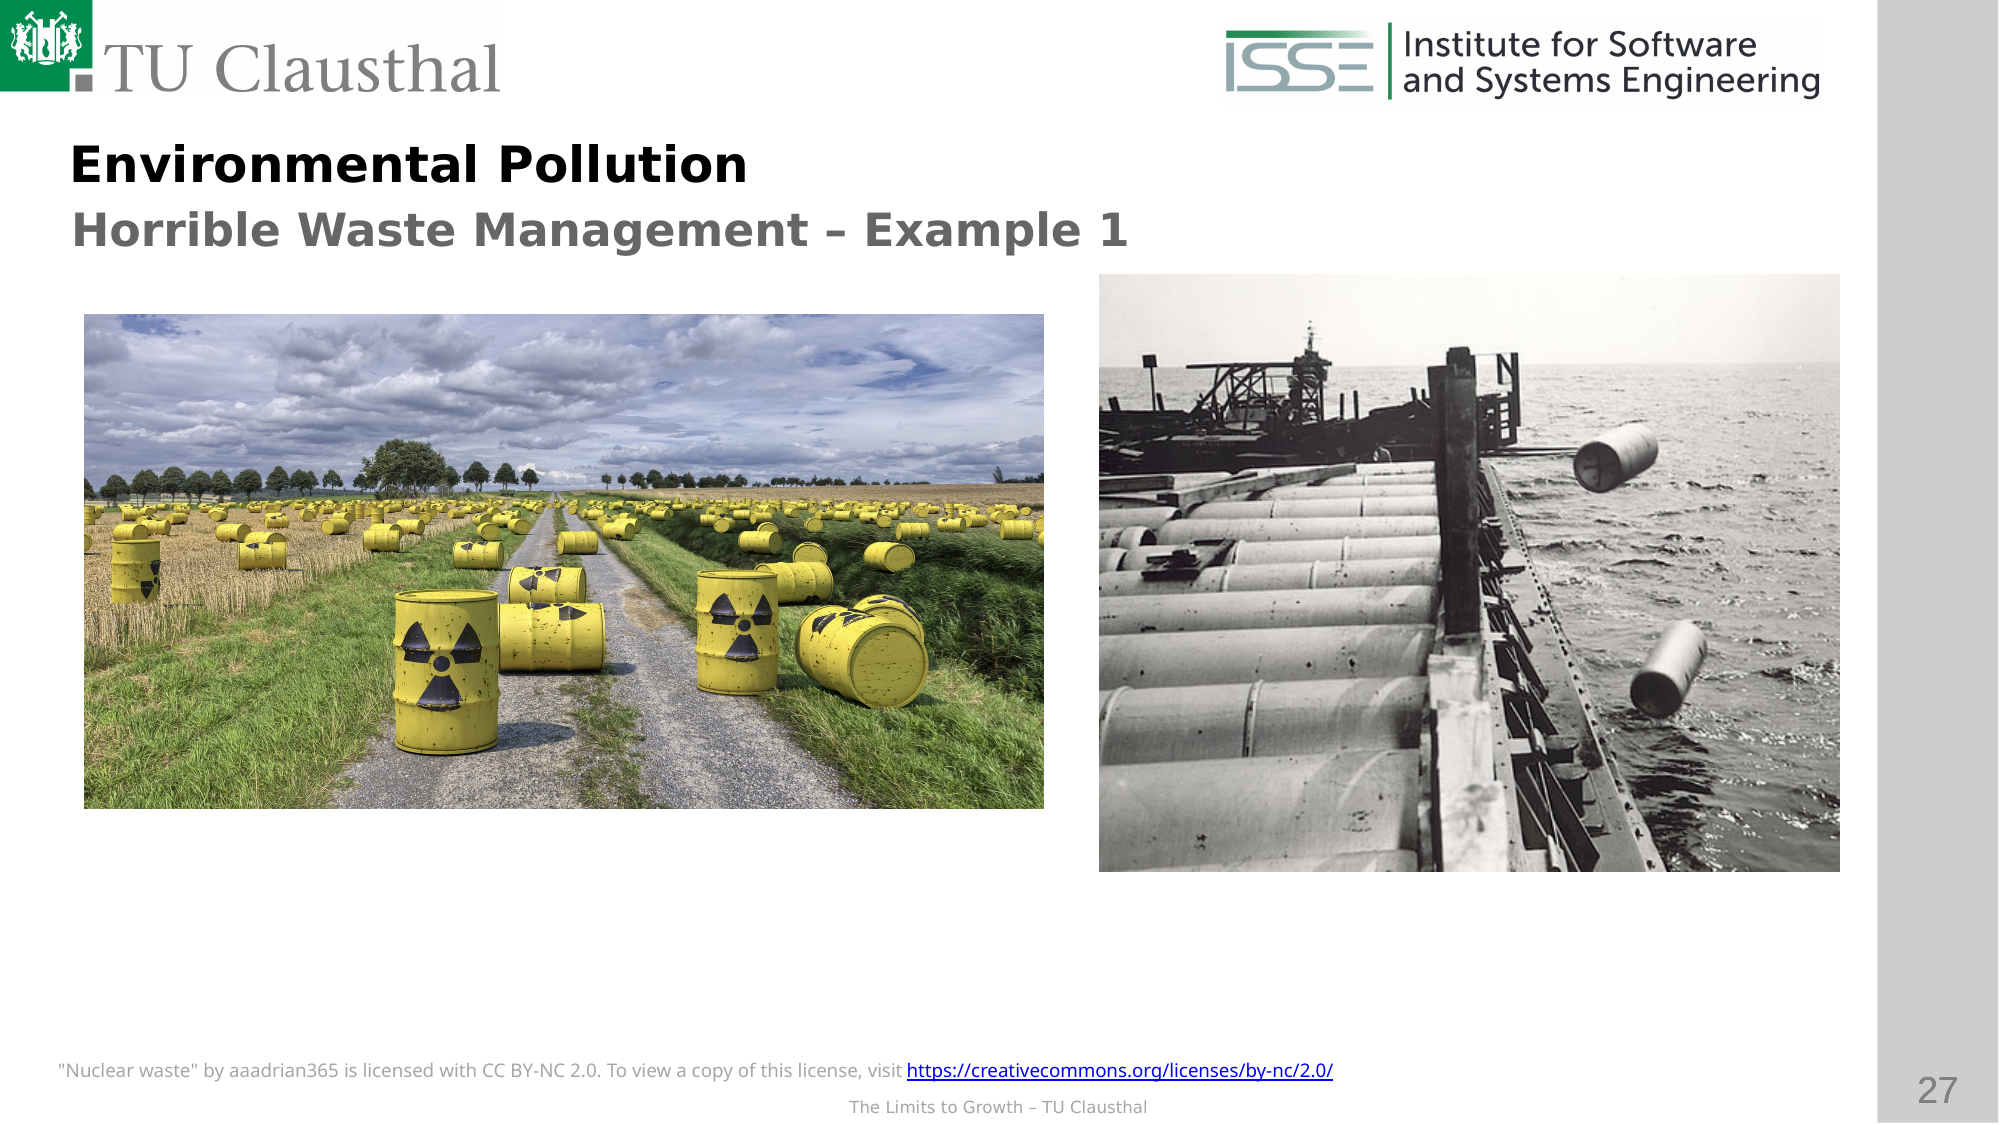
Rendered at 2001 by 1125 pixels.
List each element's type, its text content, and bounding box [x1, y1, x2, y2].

picture [1218, 22, 1825, 106]
picture [1098, 274, 1841, 872]
text_box Environmental Pollution [55, 125, 1818, 207]
text_box "Nuclear waste" by aaadrian365 is licensed with CC BY-NC 2.0. To view a copy of this license, visit https://creativecommons.org/licenses/by-nc/2.0/ [43, 1051, 1828, 1092]
picture [84, 314, 1044, 810]
text_box Horrible Waste Management – Example 1 [70, 188, 1769, 269]
picture [0, 0, 500, 92]
